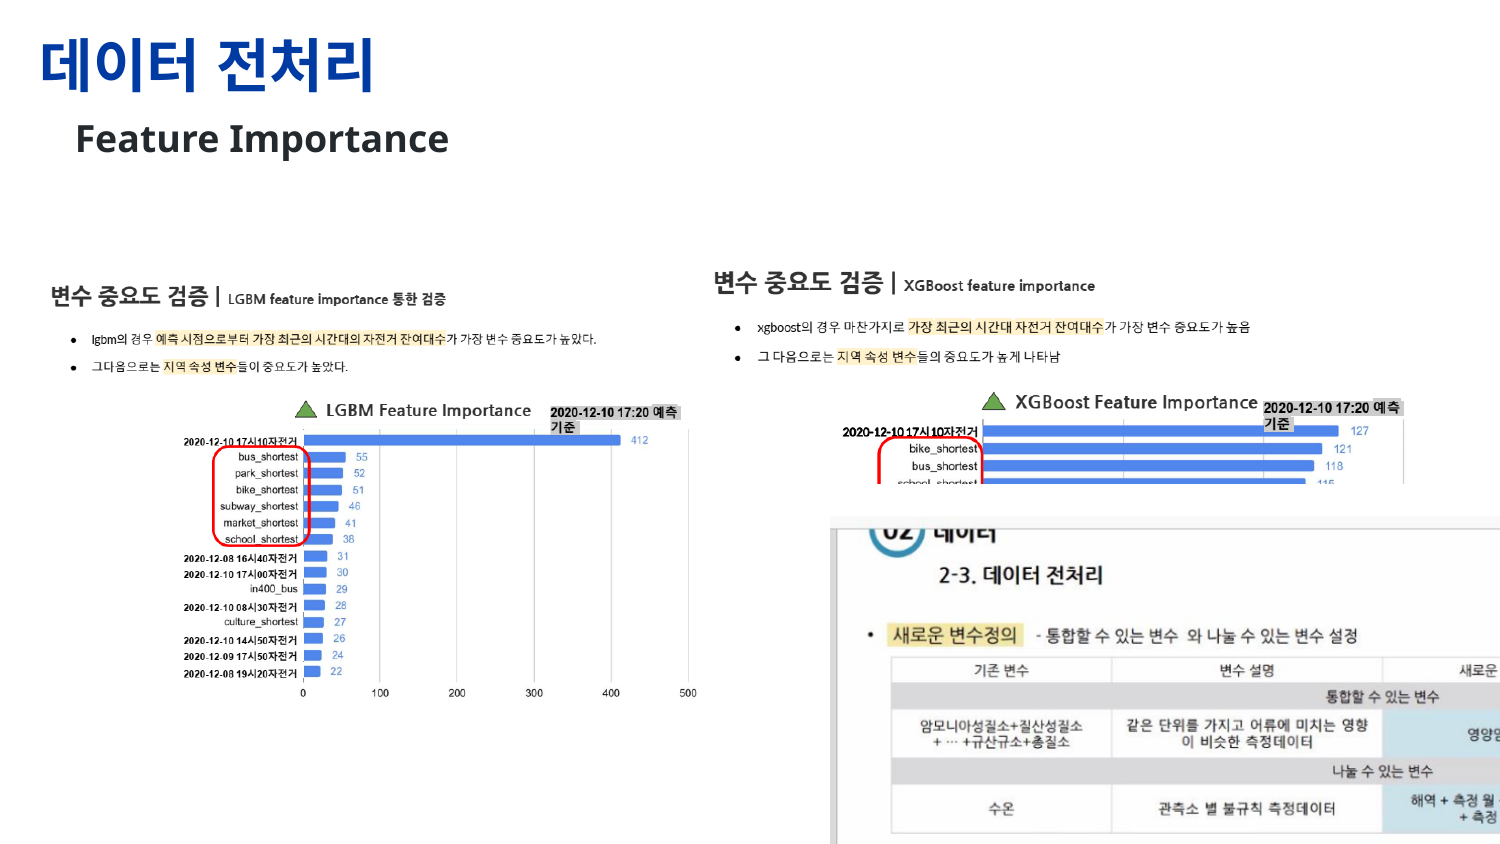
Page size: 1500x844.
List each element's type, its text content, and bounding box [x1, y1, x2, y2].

title 데이터 전처리 [24, 14, 1291, 109]
picture [24, 249, 1500, 844]
text_box Feature Importance [50, 108, 1364, 168]
